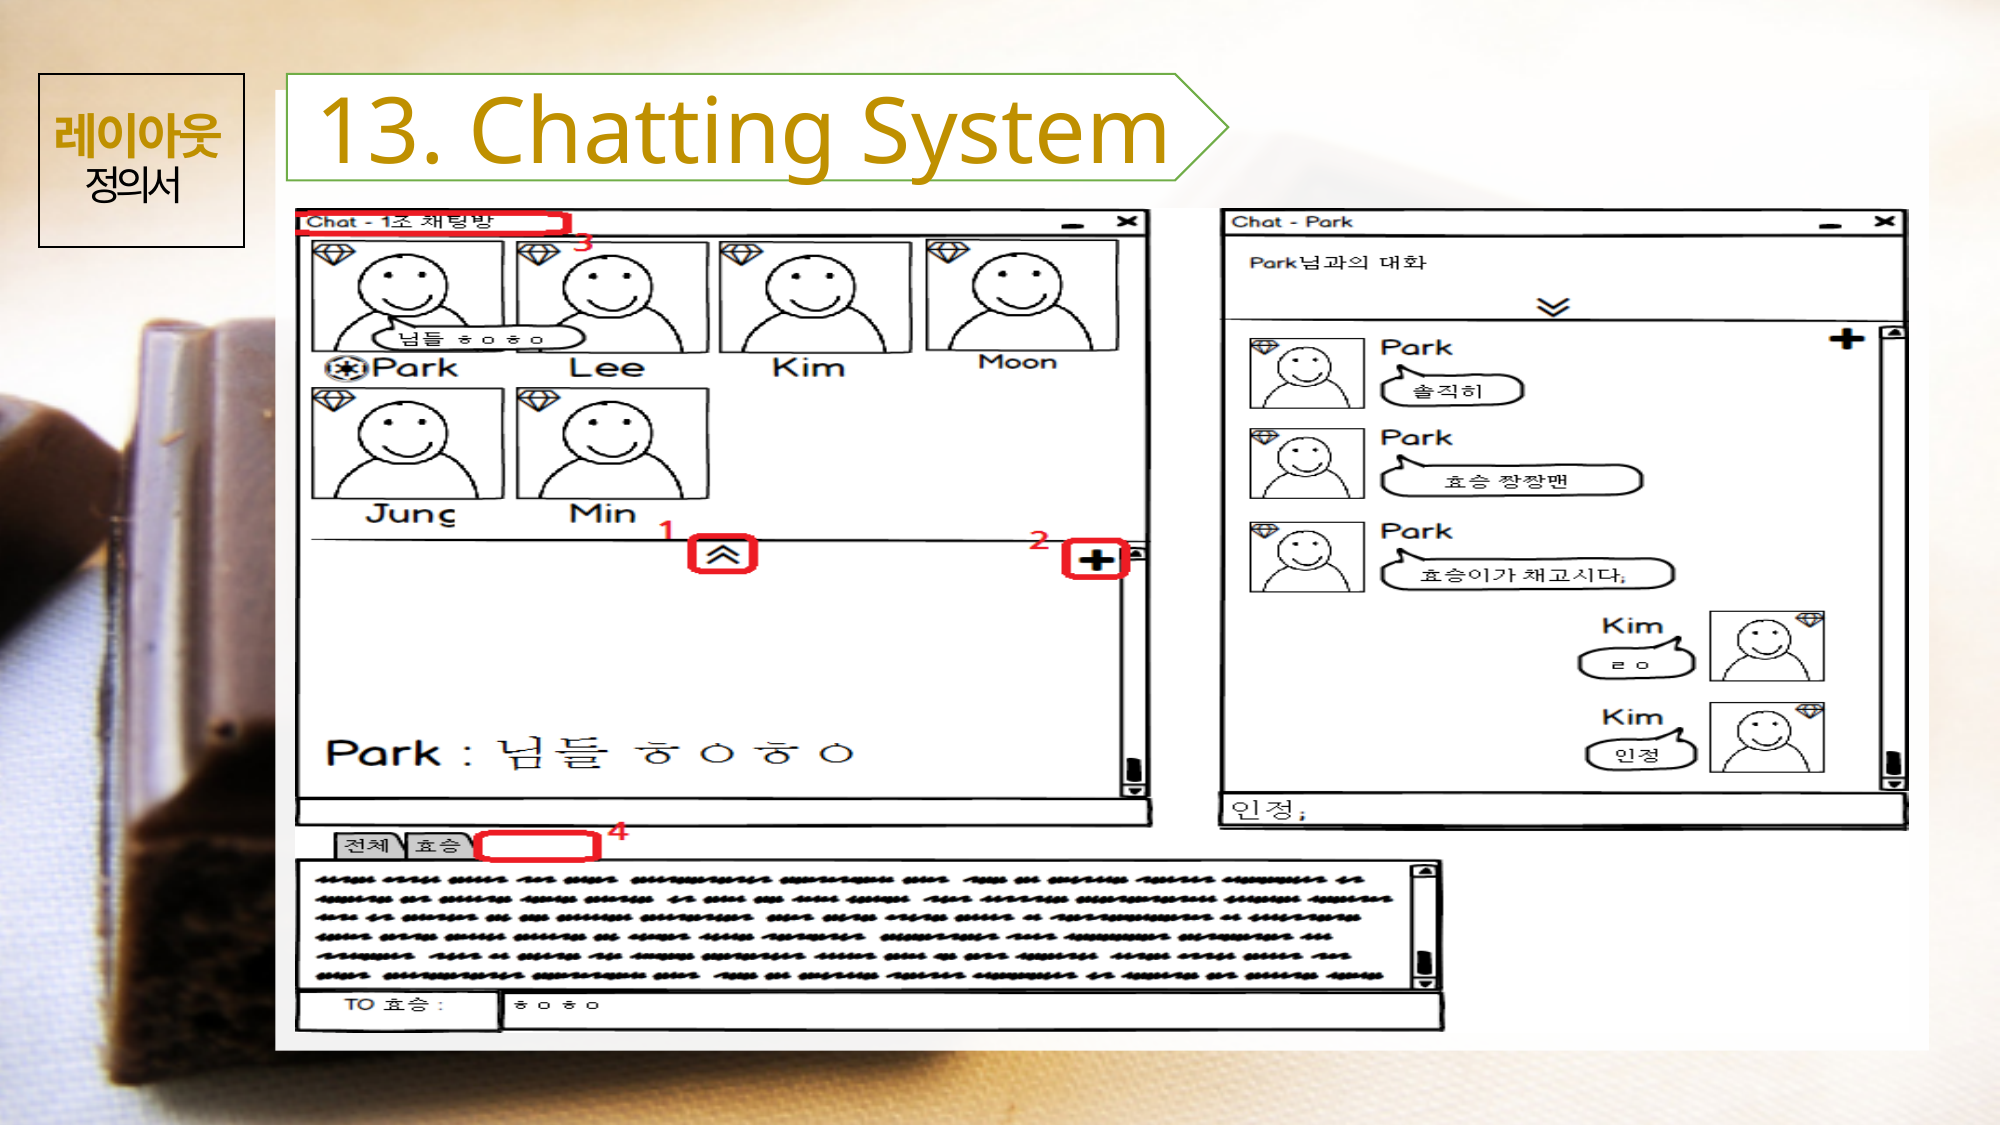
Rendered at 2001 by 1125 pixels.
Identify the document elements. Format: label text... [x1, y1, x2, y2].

text_box 레이아웃 정의서 [34, 82, 239, 239]
text_box 13. Chatting System [285, 75, 1230, 182]
picture [295, 208, 1909, 1033]
picture [40, 75, 243, 246]
picture [0, 75, 2000, 1125]
text_box [0, 0, 2000, 75]
slide_number 16 [1412, 1042, 1863, 1103]
